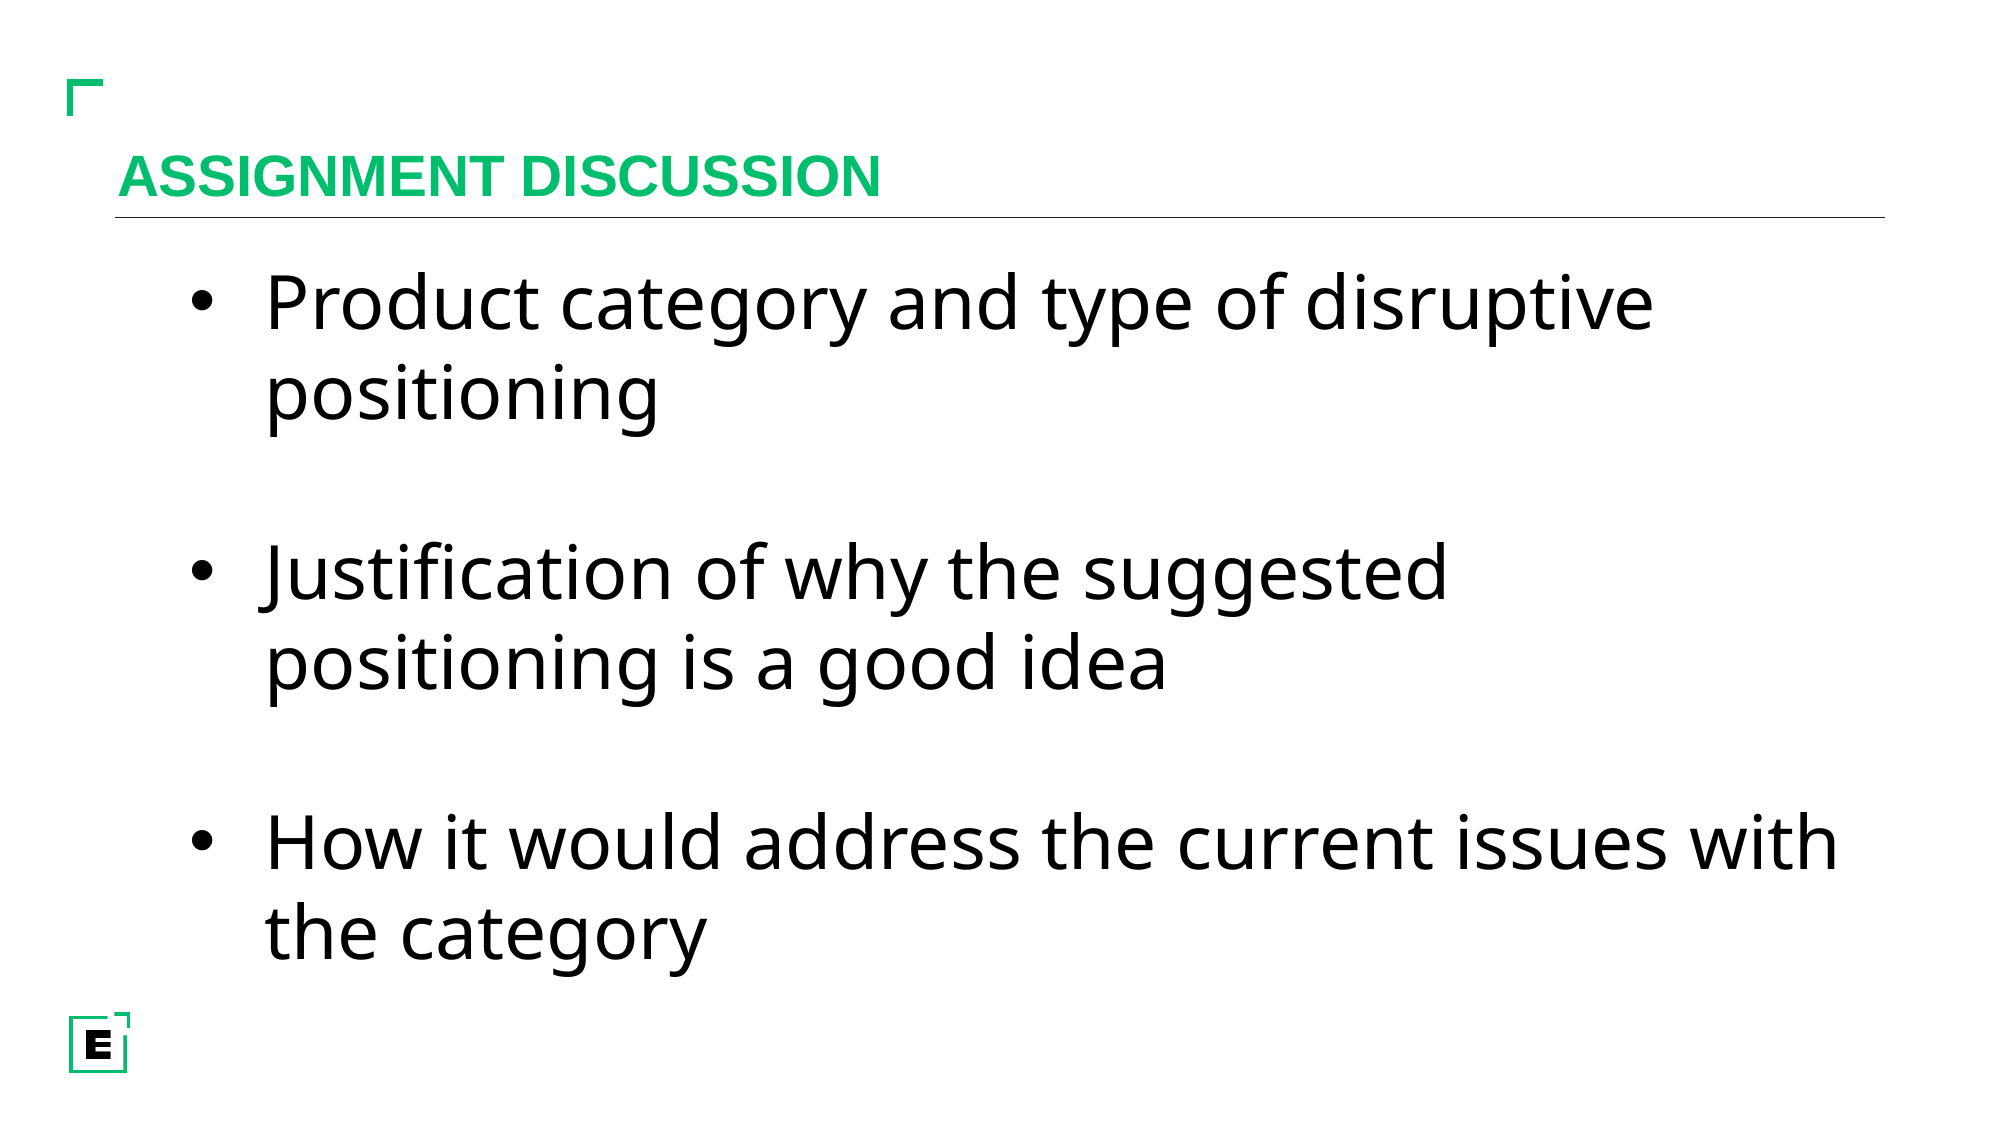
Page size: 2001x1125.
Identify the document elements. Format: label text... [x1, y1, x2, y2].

title ASSIGNMENT DISCUSSION [114, 76, 1138, 267]
picture [69, 1012, 130, 1073]
text_box Product category and type of disruptive positioning Justification of why the suggested positioning is a good idea How it would address the current issues with the category [174, 247, 1873, 983]
